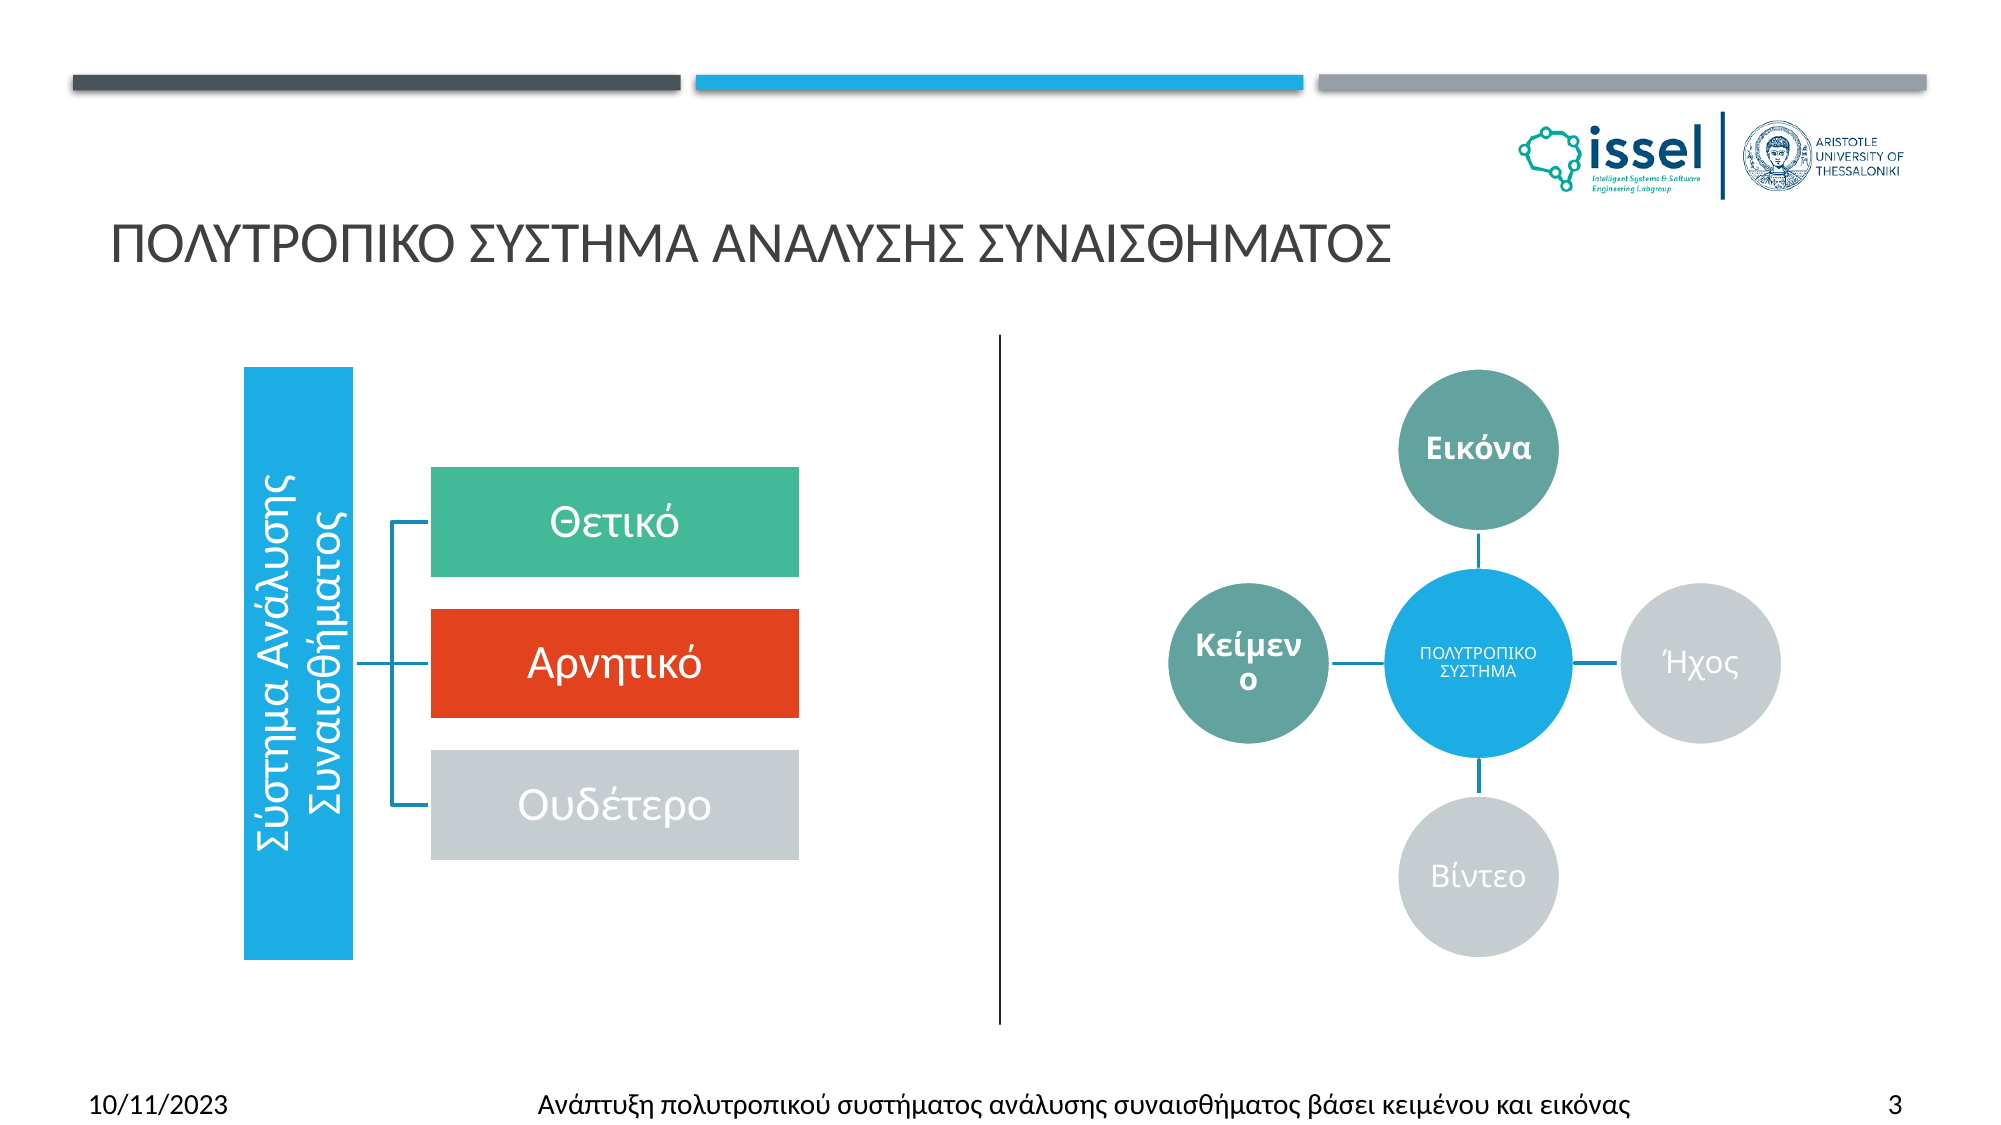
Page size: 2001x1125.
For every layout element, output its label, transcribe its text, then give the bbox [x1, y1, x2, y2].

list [94, 364, 948, 962]
picture [1515, 110, 1906, 200]
title ΠΟΛΥΤΡΟΠΙΚΟ ΣΥΣΤΗΜΑ ΑΝΑΛΥΣΗΣ ΣΥΝΑΙΣΘΗΜΑΤΟΣ [95, 119, 1905, 282]
text_box 10/11/2023 Ανάπτυξη πολυτροπικού συστήματος ανάλυσης συναισθήματος βάσει κειμένου και εικόνας 3 [73, 1078, 1927, 1125]
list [1052, 364, 1906, 962]
